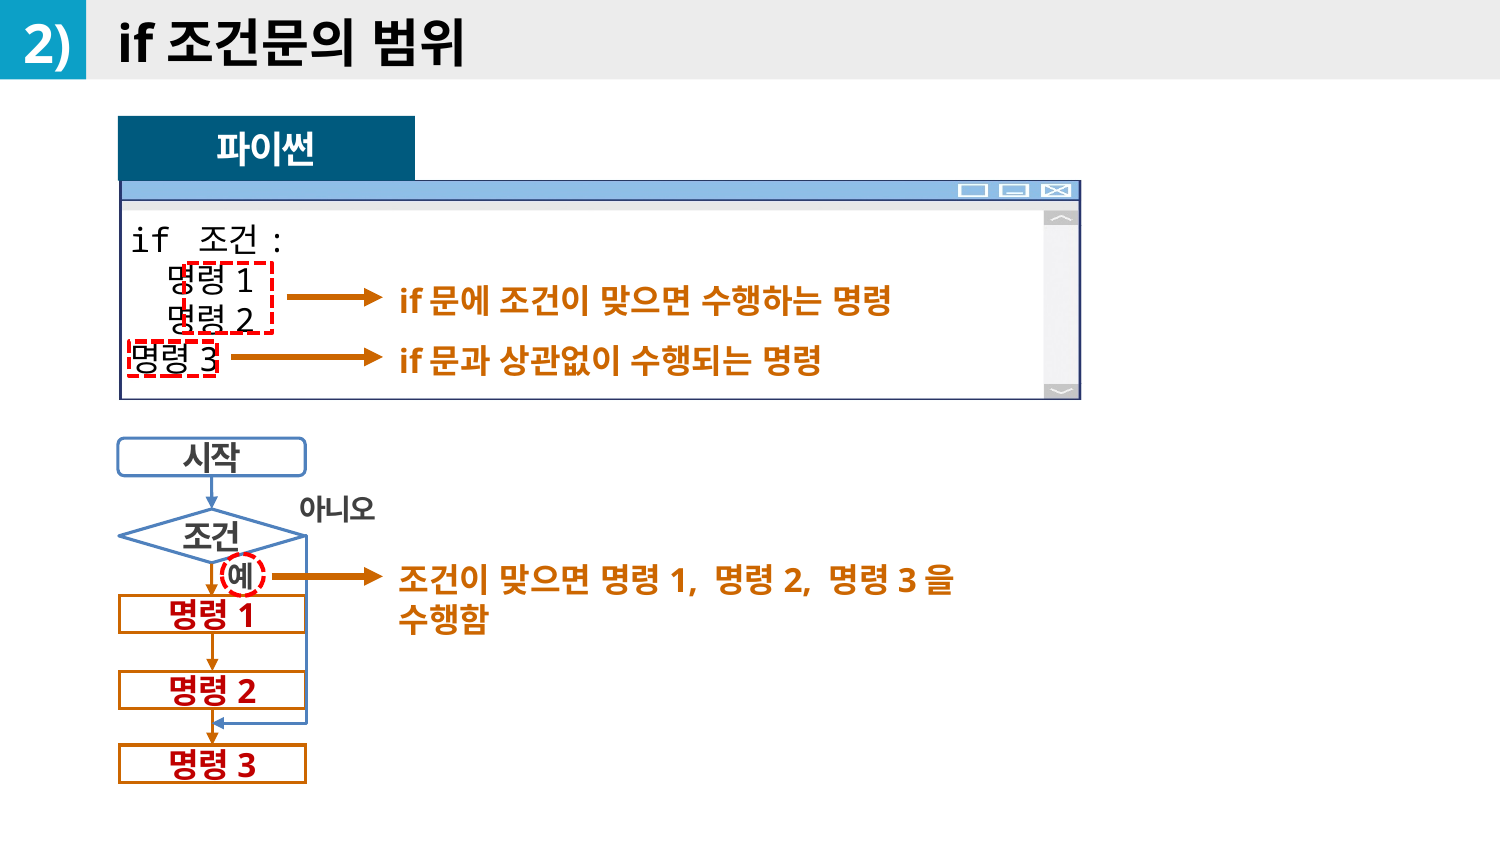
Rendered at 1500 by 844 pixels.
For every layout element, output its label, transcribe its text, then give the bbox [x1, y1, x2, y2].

text_box if조건문의 범위 [98, 0, 1436, 85]
text_box 시작 [115, 435, 308, 478]
text_box 조건이 맞으면 명령1, 명령2, 명령3을 수행함 [369, 552, 1042, 647]
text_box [114, 178, 1082, 401]
text_box 명령2 [119, 671, 206, 709]
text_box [211, 535, 305, 724]
text_box 아니오 [284, 483, 392, 534]
text_box 조건 [116, 508, 284, 564]
text_box 명령1 [119, 595, 206, 633]
text_box 2) [0, 0, 98, 86]
text_box 명령3 [119, 745, 306, 783]
text_box 파이썬 [116, 114, 417, 177]
